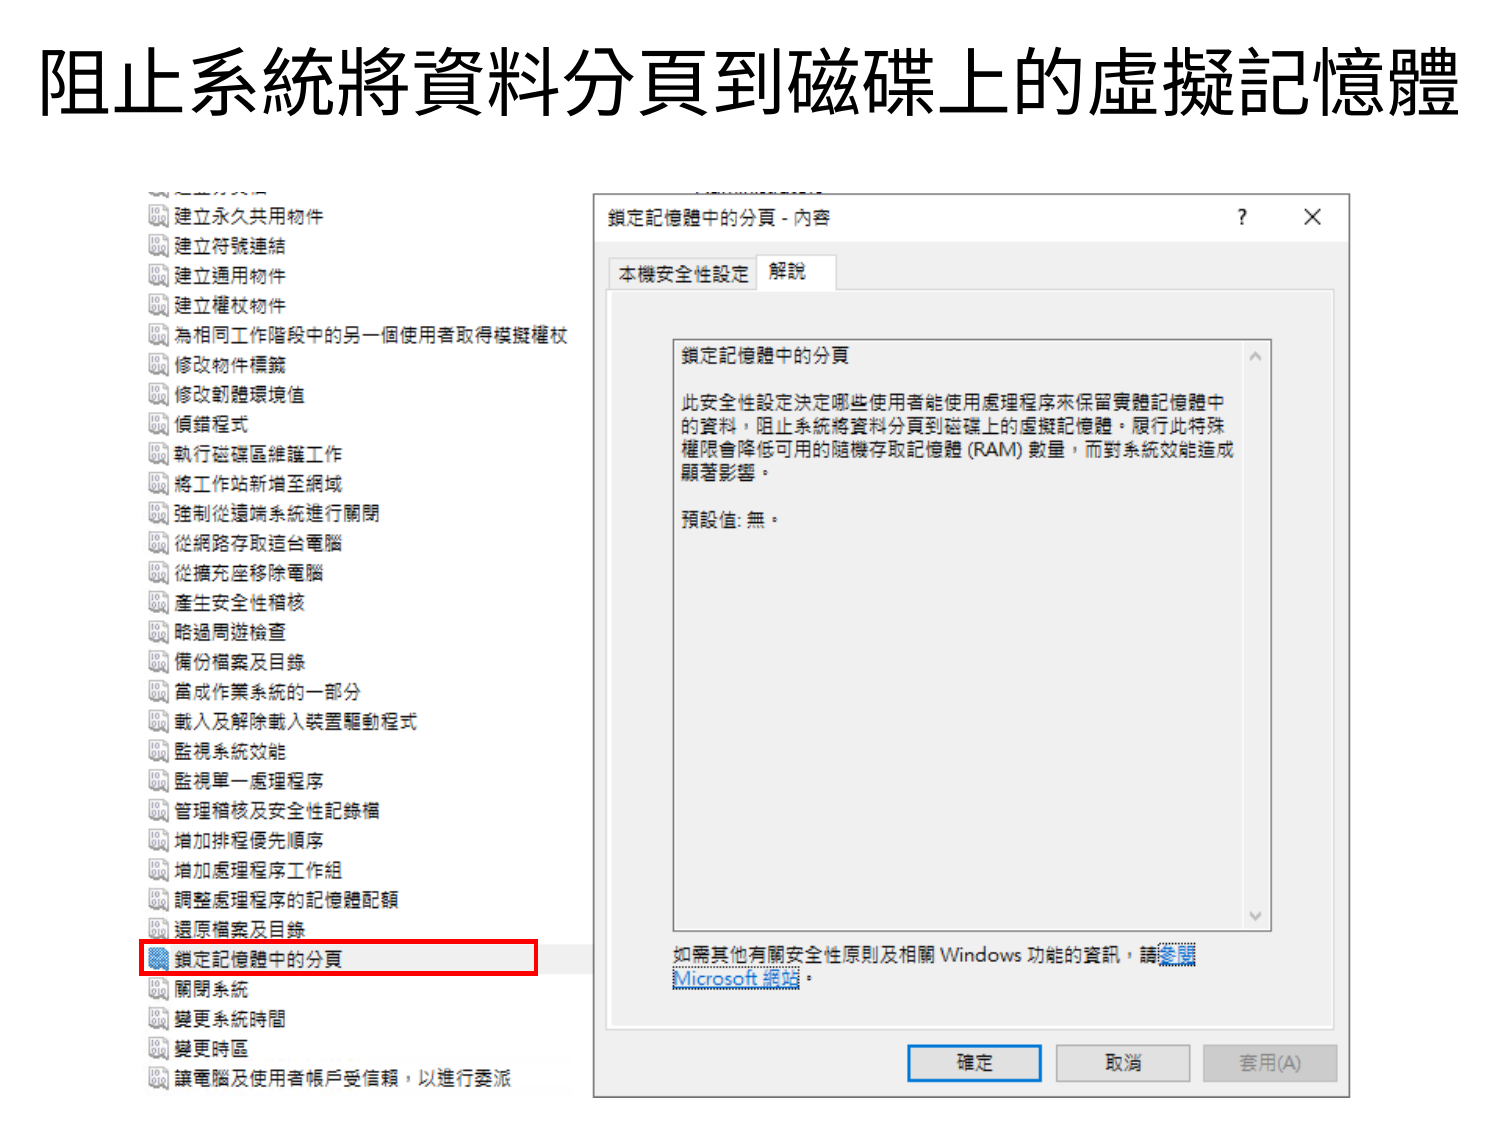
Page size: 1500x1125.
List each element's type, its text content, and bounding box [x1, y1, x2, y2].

picture [141, 192, 1352, 1098]
text_box 阻止系統將資料分頁到磁碟上的虛擬記憶體 [21, 27, 1478, 133]
